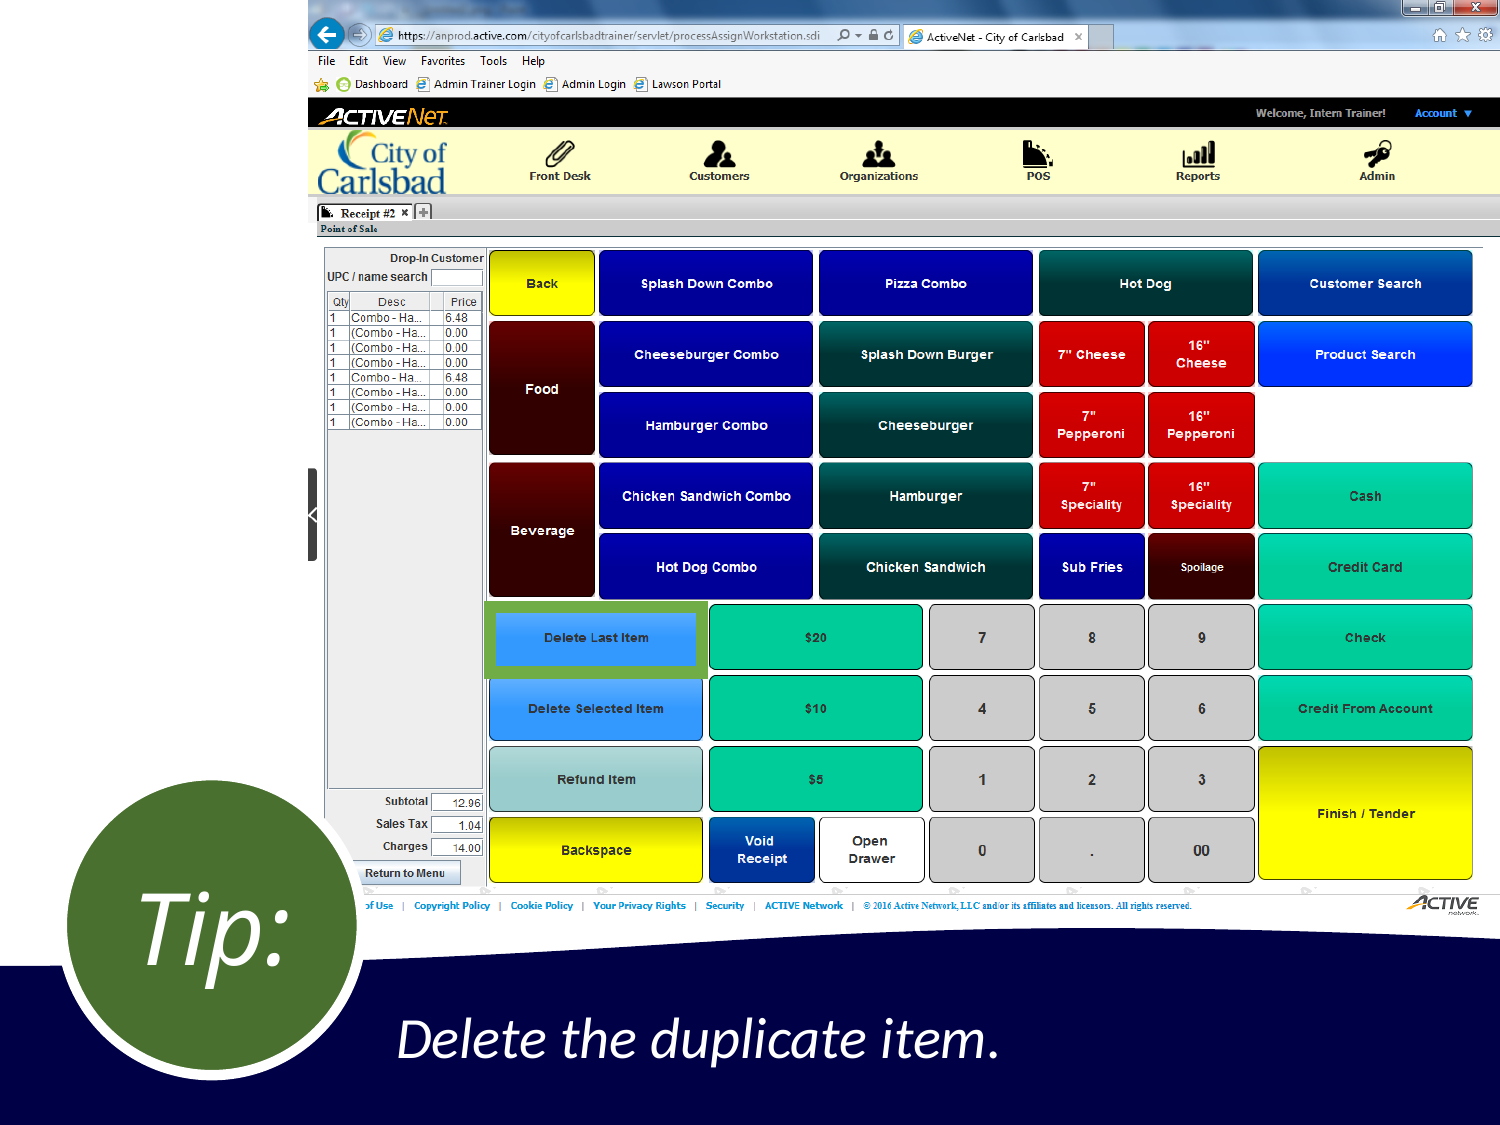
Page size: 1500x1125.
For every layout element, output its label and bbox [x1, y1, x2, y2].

text_box [0, 775, 1500, 1125]
picture [308, 0, 1500, 775]
